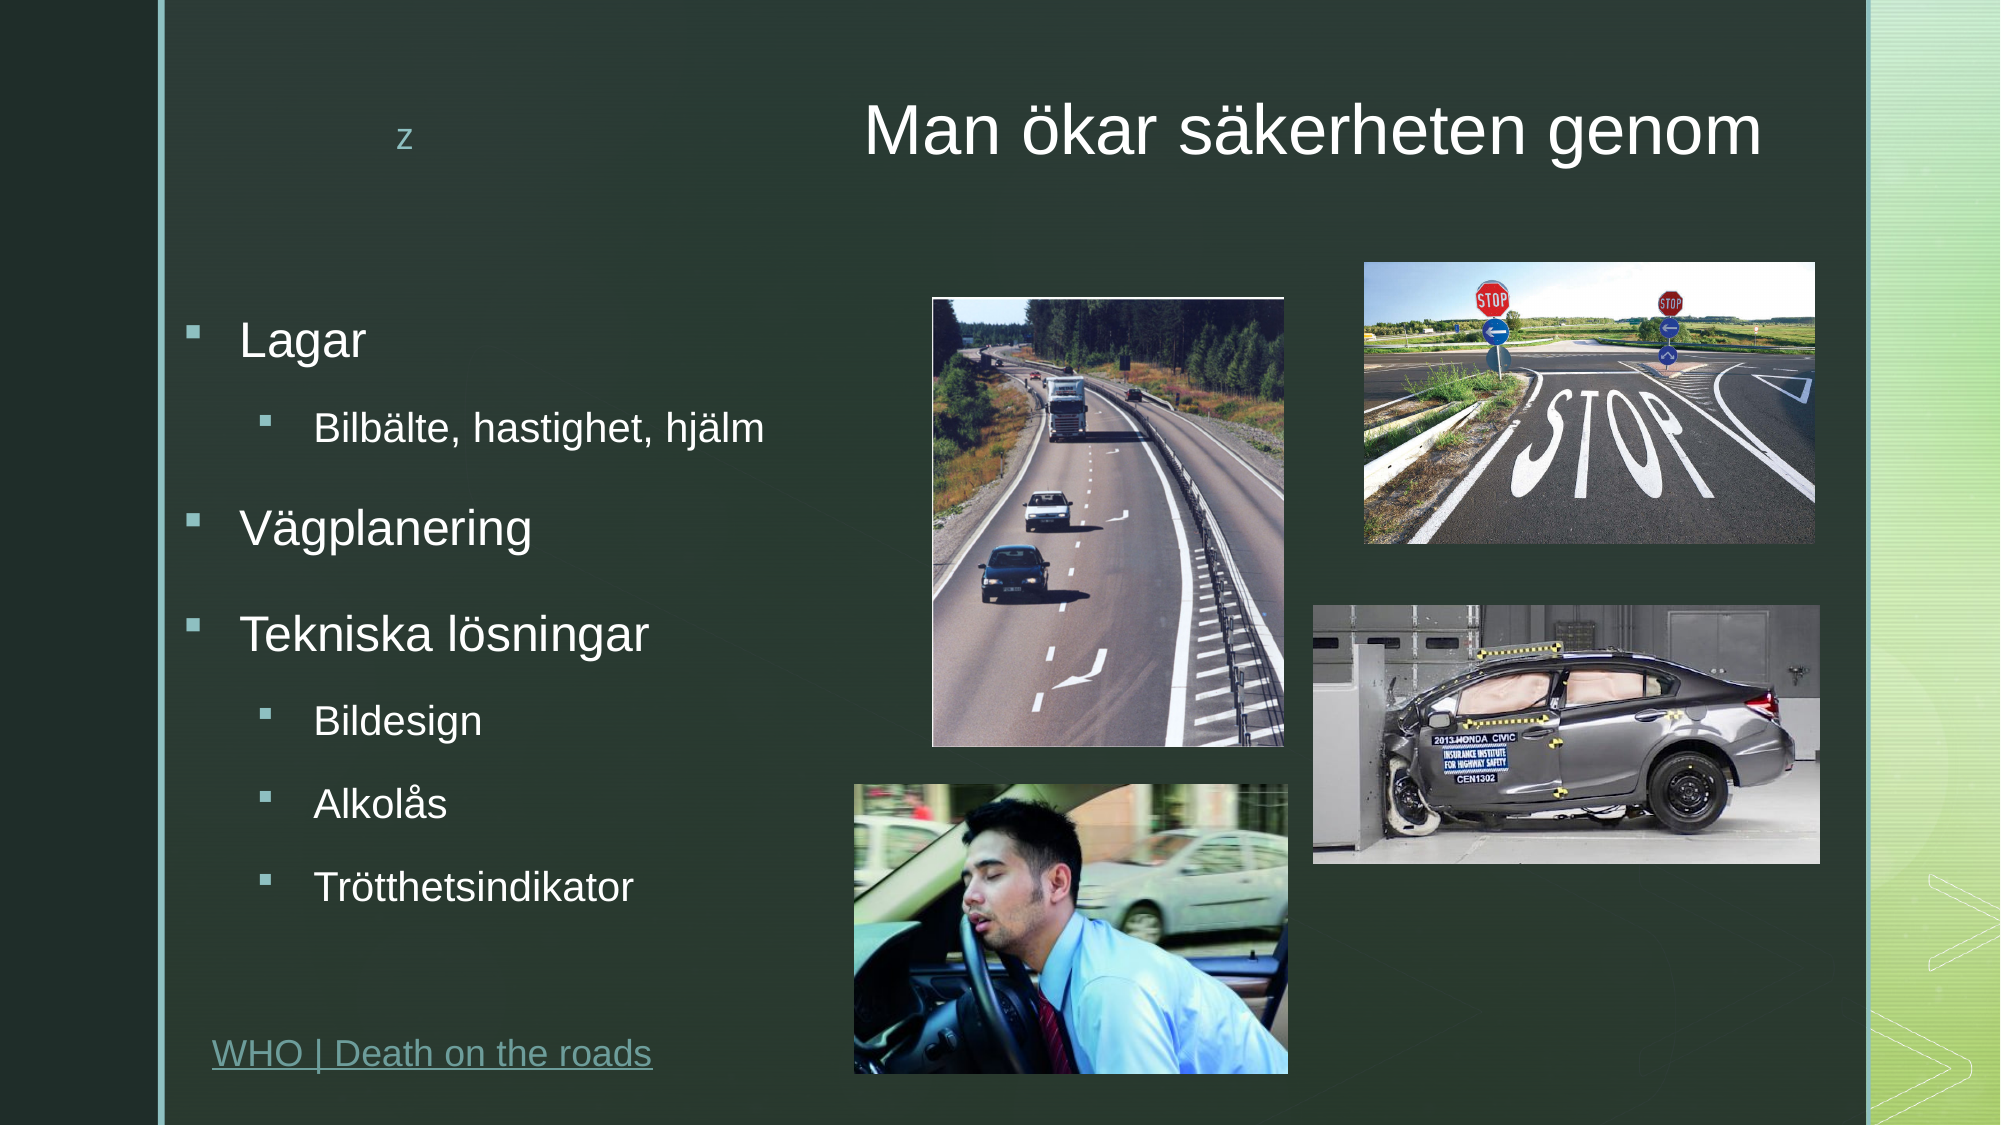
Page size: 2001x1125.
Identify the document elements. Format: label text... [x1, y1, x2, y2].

list Lagar Bilbälte, hastighet, hjälm Vägplanering Tekniska lösningar Bildesign Alkolås Trötthetsindikator [167, 188, 1363, 1107]
picture [932, 297, 1284, 747]
picture [1364, 262, 1815, 544]
picture [854, 784, 1288, 1075]
text_box WHO | Death on the roads [196, 1021, 821, 1082]
title Man ökar säkerheten genom [196, 85, 1779, 263]
picture [1871, 0, 2001, 1125]
picture [1312, 605, 1821, 864]
